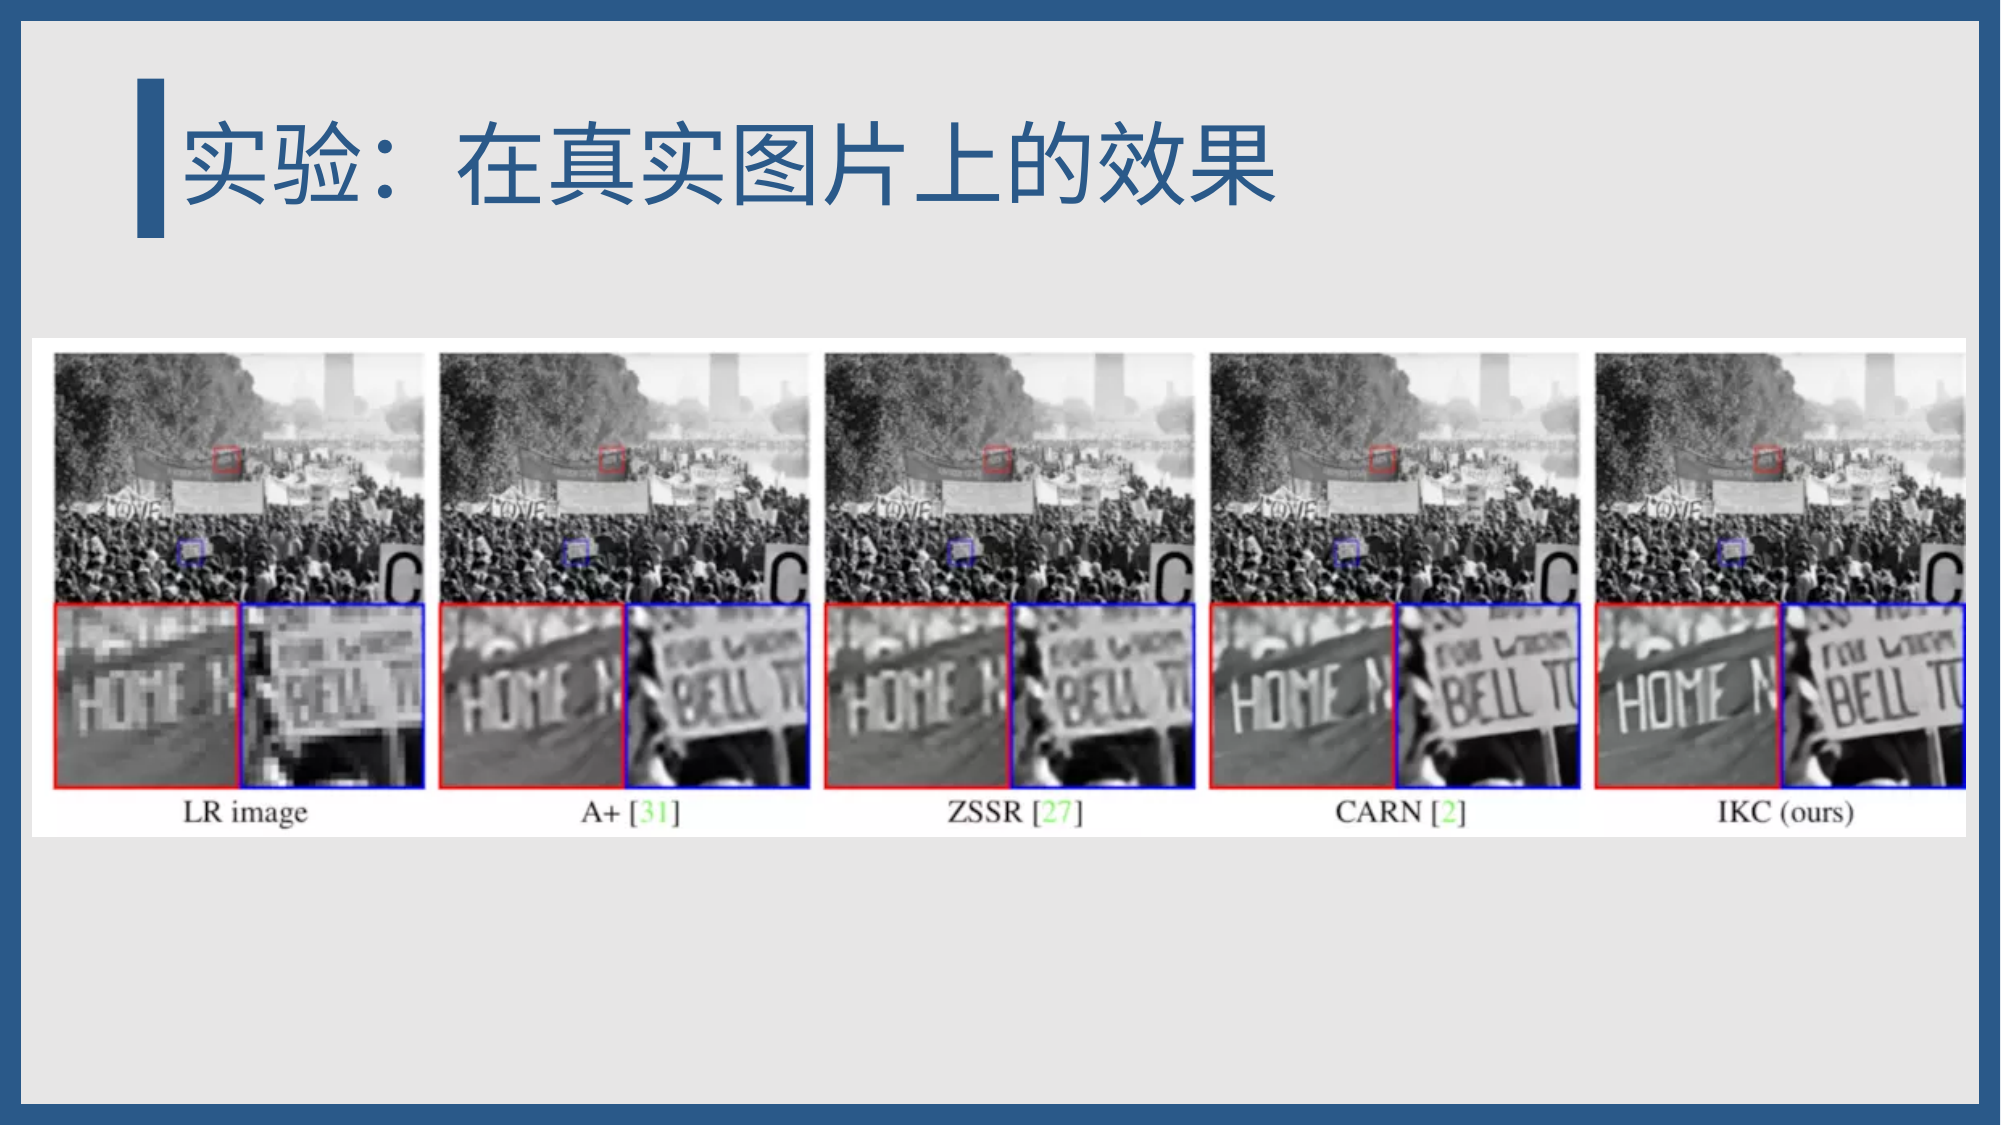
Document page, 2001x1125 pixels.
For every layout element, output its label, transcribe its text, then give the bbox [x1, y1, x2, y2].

title 实验：在真实图片上的效果 [164, 59, 1863, 278]
picture [32, 338, 1966, 837]
